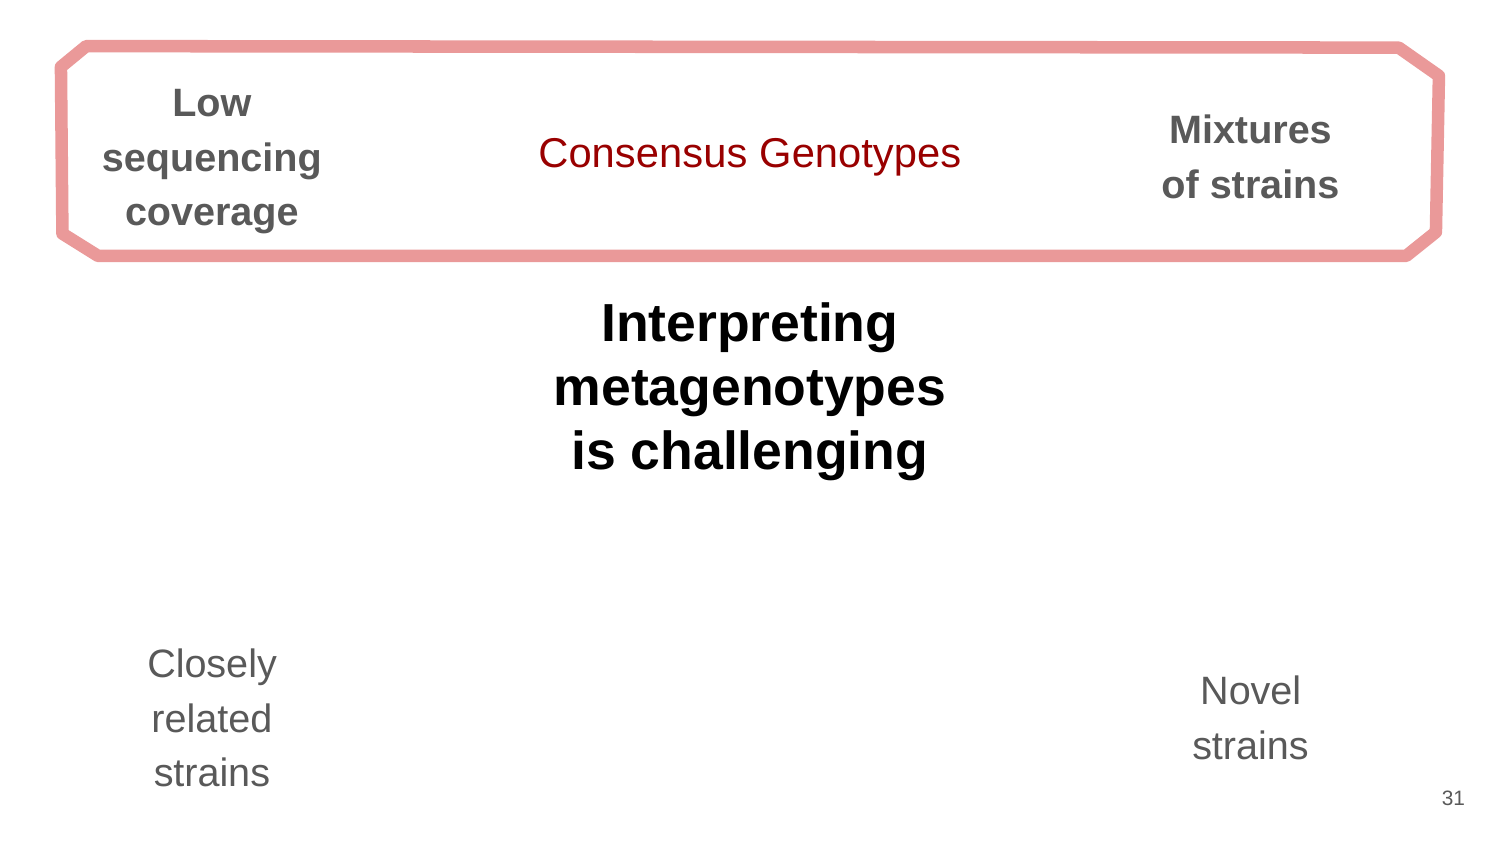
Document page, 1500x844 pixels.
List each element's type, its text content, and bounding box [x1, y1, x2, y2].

slide_number ‹#› [1389, 764, 1480, 830]
list Closely related strains [78, 674, 346, 751]
text_box Consensus Genotypes [500, 111, 1000, 192]
list Low sequencing coverage [56, 113, 368, 190]
text_box [60, 46, 1439, 256]
list Mixtures of strains [1095, 113, 1407, 190]
list Novel strains [1148, 674, 1354, 751]
title Interpreting metagenotypes is challenging [460, 272, 1039, 496]
